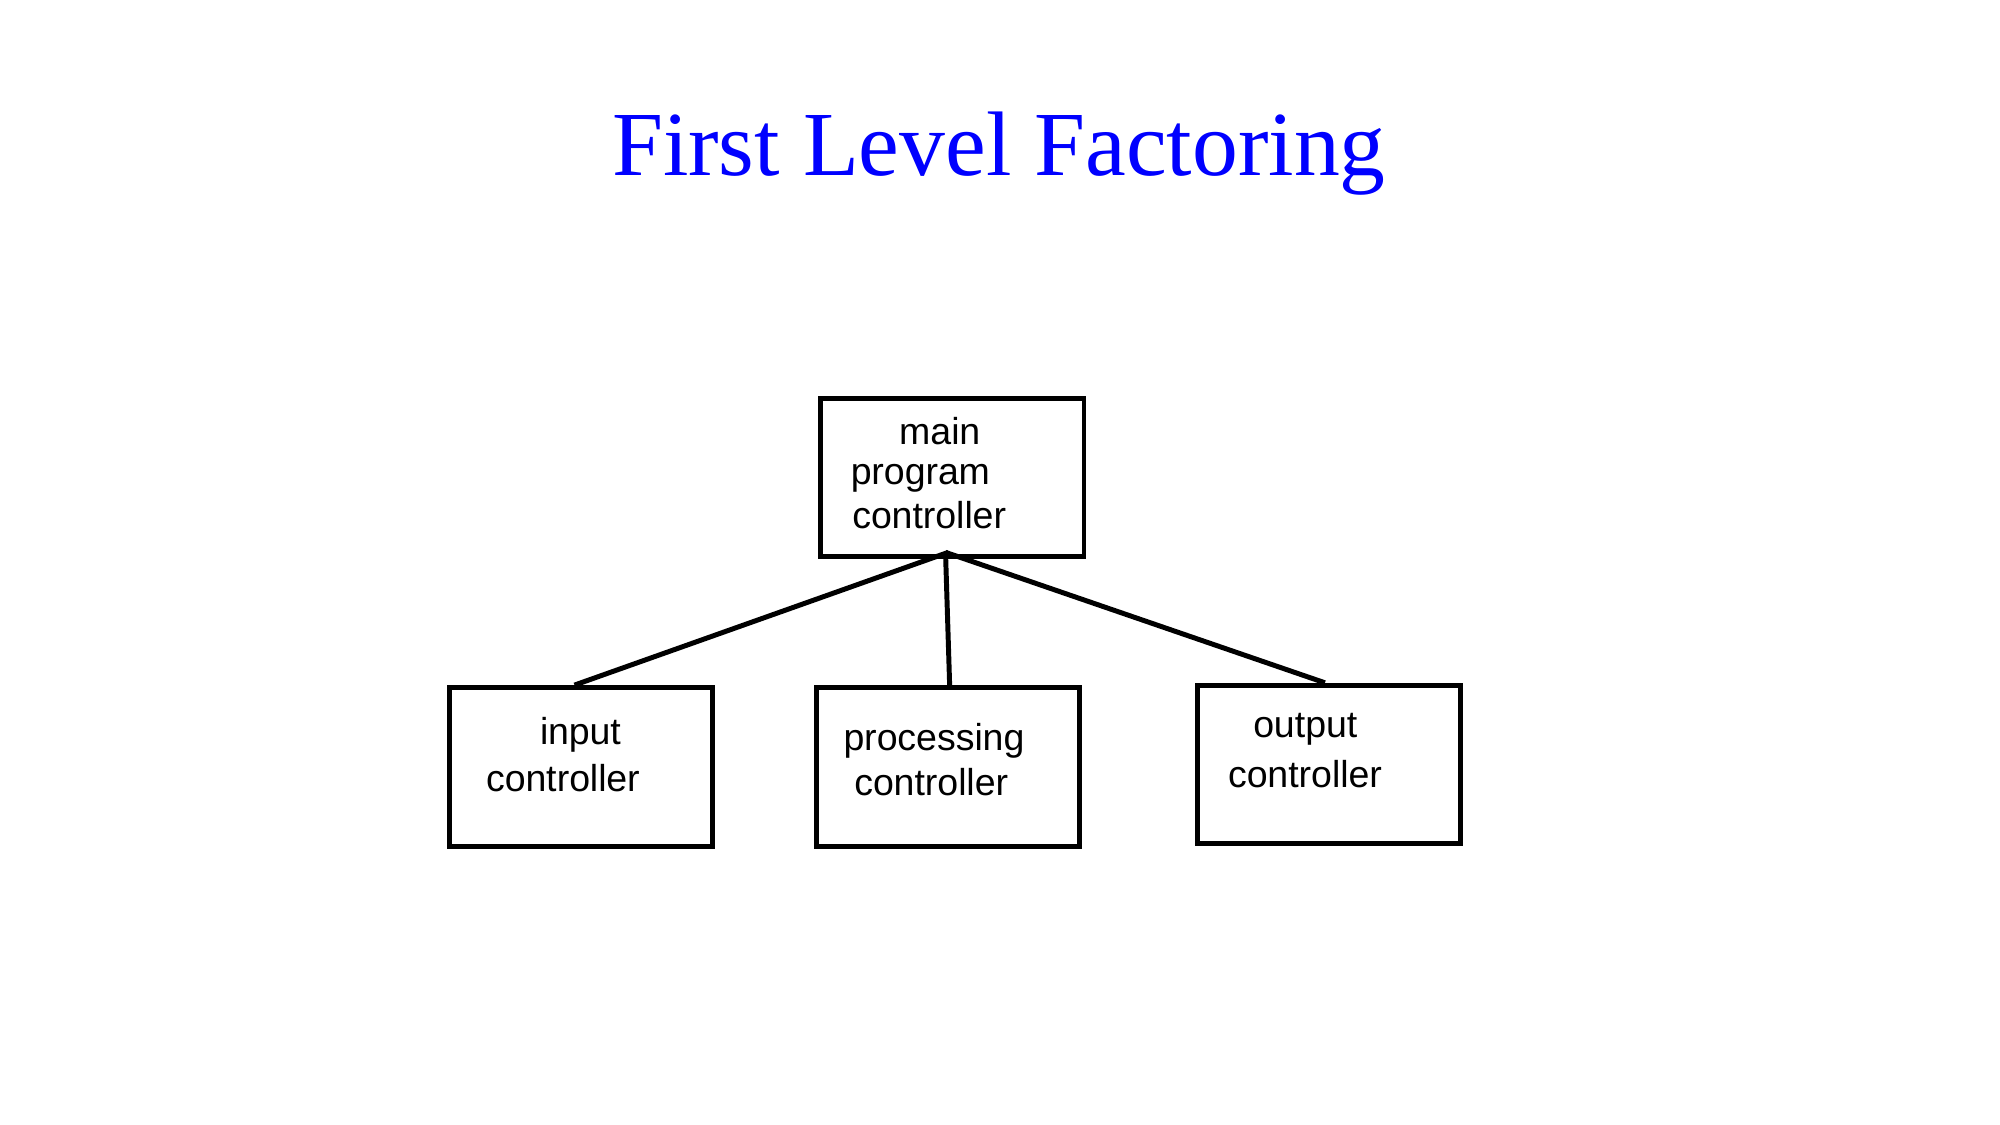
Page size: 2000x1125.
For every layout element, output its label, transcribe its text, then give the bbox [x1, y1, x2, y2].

text_box controller [852, 496, 1007, 537]
text_box controller [854, 763, 1009, 805]
text_box main [899, 411, 991, 452]
text_box [820, 398, 1085, 557]
text_box controller [1228, 755, 1383, 797]
text_box [1197, 685, 1461, 844]
text_box processing [843, 717, 1025, 759]
text_box program [850, 452, 991, 493]
title First Level Factoring [99, 45, 1900, 233]
text_box [816, 687, 1080, 847]
text_box output [1253, 705, 1358, 746]
text_box [449, 687, 713, 847]
text_box [1080, 689, 1085, 844]
text_box controller [486, 758, 641, 800]
text_box input [540, 711, 622, 753]
